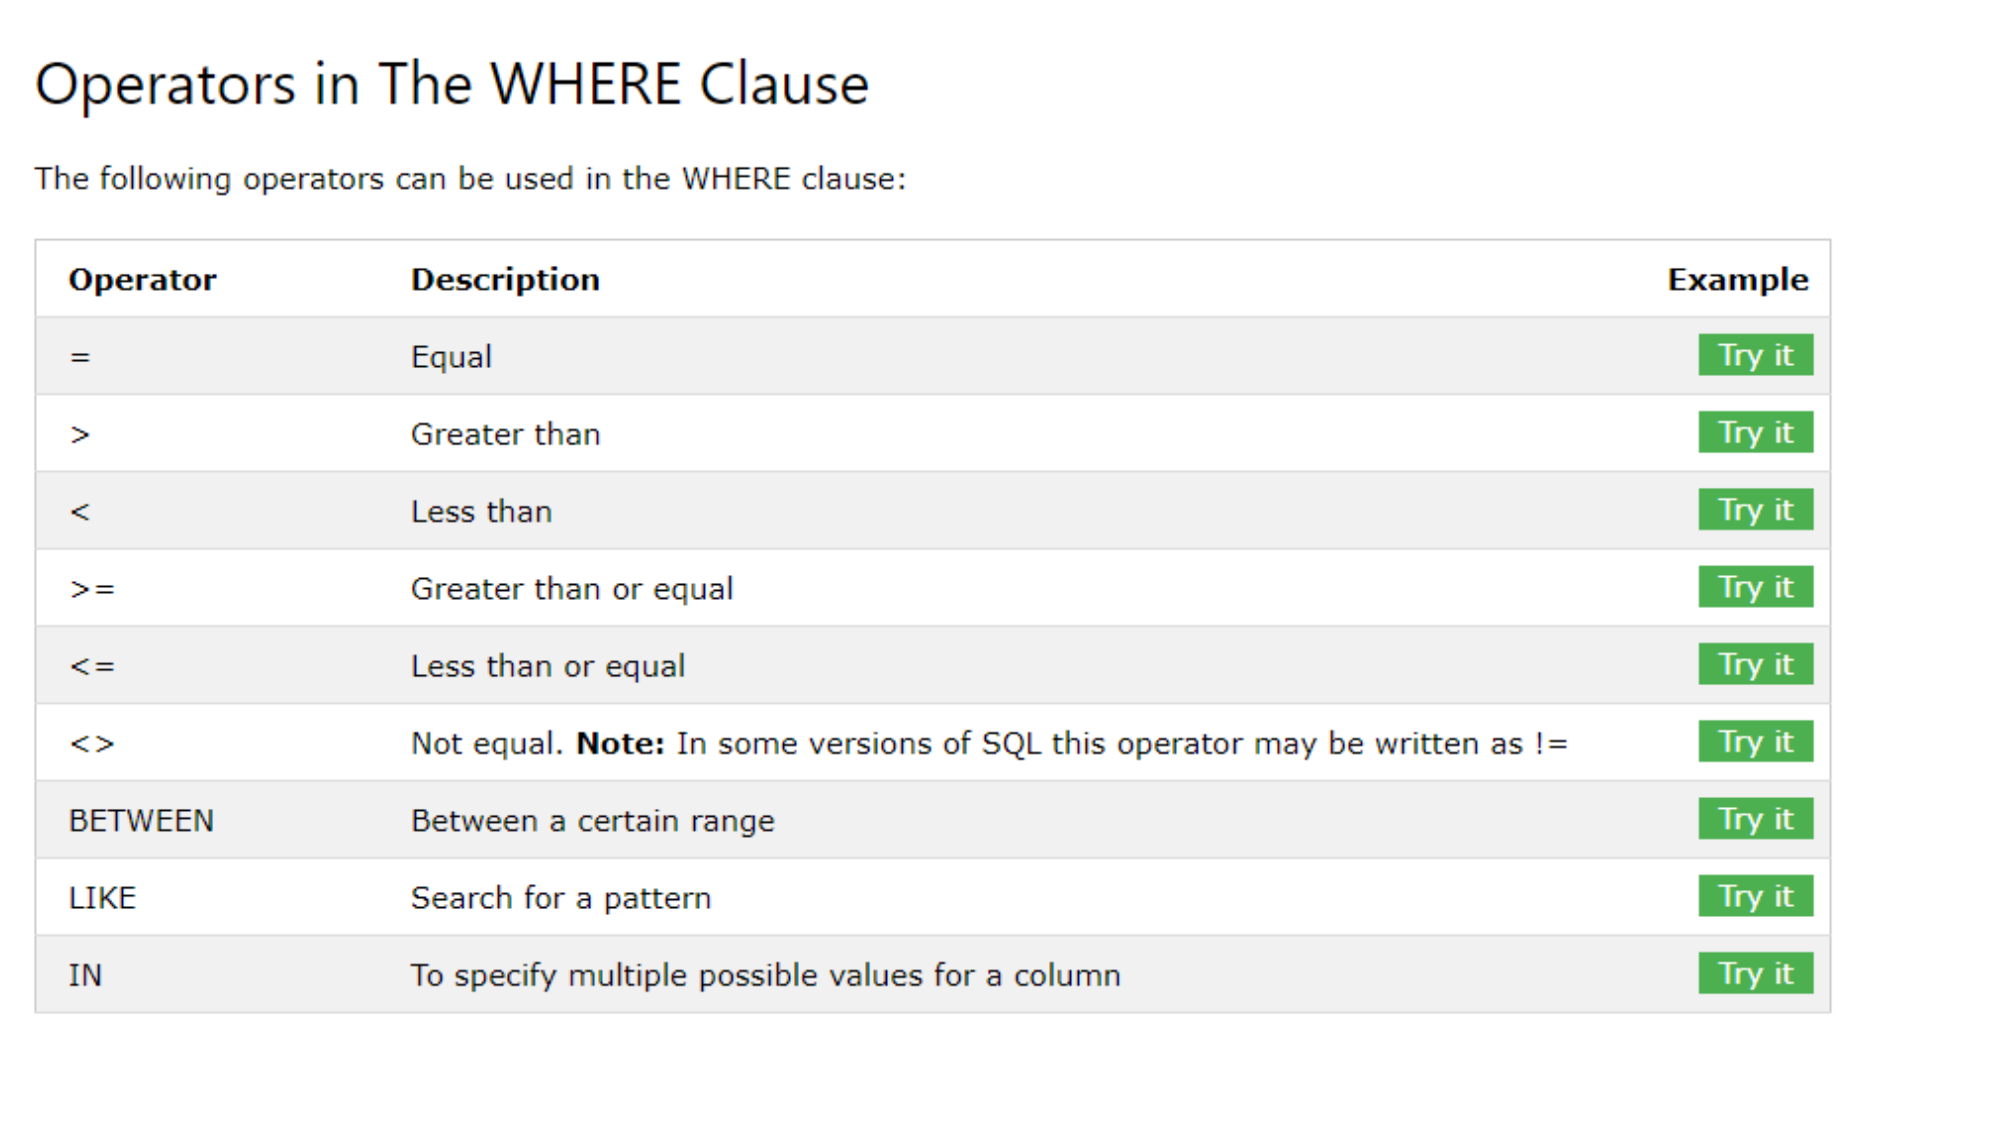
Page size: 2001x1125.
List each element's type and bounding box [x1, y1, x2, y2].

picture [27, 37, 1836, 1020]
